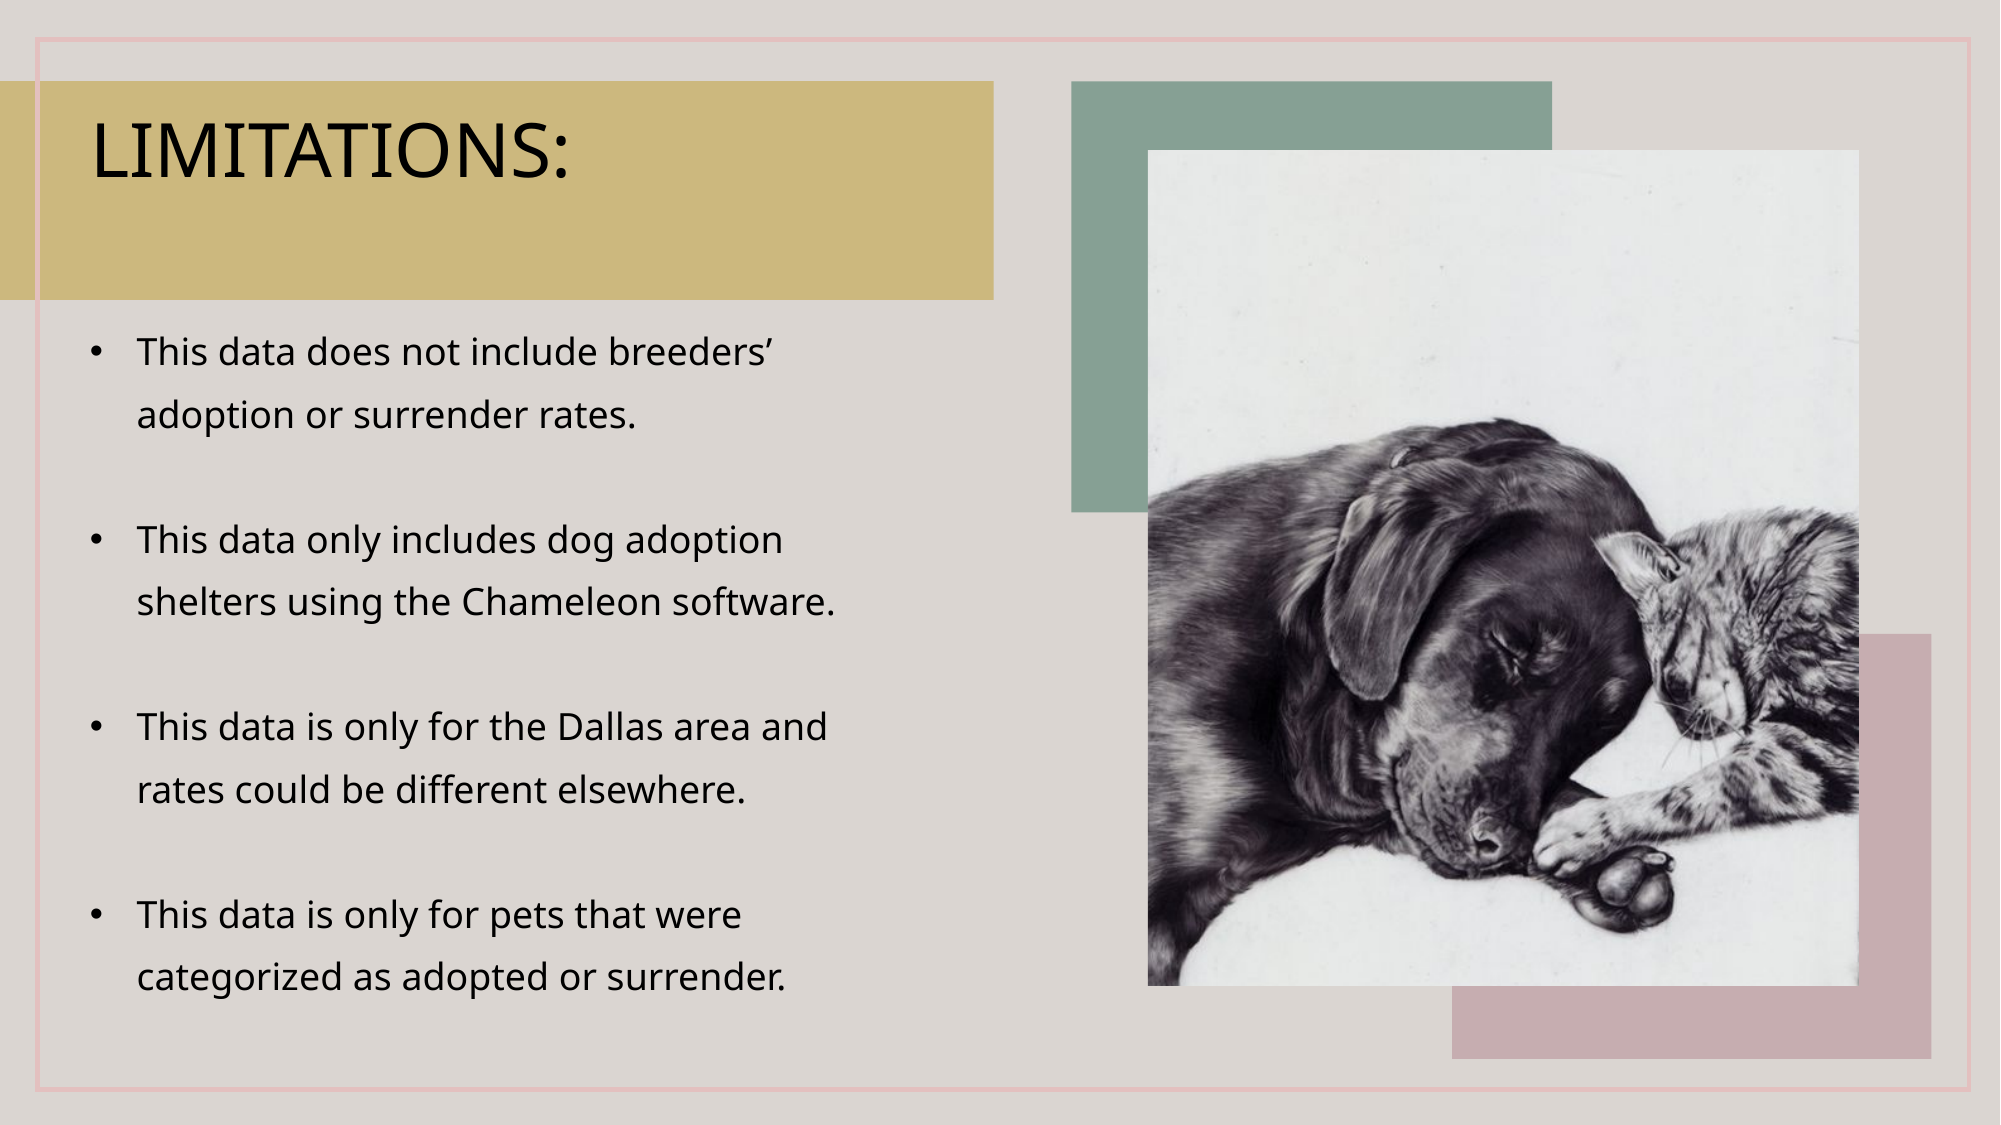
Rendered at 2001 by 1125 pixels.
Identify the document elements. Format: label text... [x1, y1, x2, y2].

list This data does not include breeders’ adoption or surrender rates. This data only includes dog adoption shelters using the Chameleon software. This data is only for the Dallas area and rates could be different elsewhere. This data is only for pets that were categorized as adopted or surrender. [75, 303, 929, 1054]
title LIMITATIONS: [75, 105, 1000, 364]
picture [1147, 149, 1859, 986]
